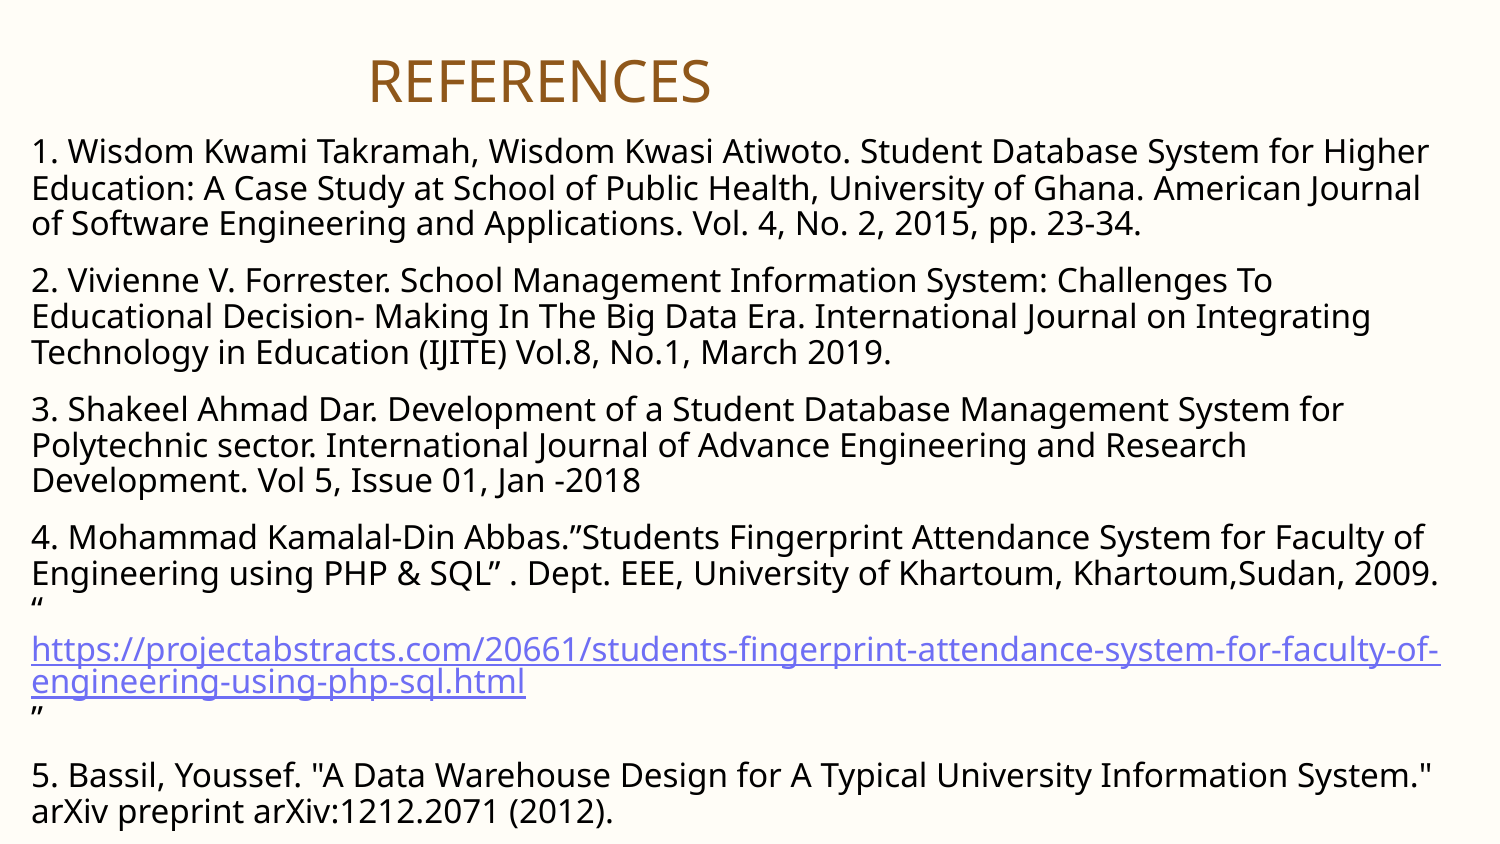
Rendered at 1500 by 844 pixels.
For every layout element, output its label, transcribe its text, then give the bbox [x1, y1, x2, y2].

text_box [123, 15, 134, 156]
title REFERENCES [132, 0, 729, 120]
subtitle 1. Wisdom Kwami Takramah, Wisdom Kwasi Atiwoto. Student Database System for Higher Education: A Case Study at School of Public Health, University of Ghana. American Journal of Software Engineering and Applications. Vol. 4, No. 2, 2015, pp. 23-34. 2. Vivienne V. Forrester. School Management Information System: Challenges To Educational Decision- Making In The Big Data Era. International Journal on Integrating Technology in Education (IJITE) Vol.8, No.1, March 2019. 3. Shakeel Ahmad Dar. Development of a Student Database Management System for Polytechnic sector. International Journal of Advance Engineering and Research Development. Vol 5, Issue 01, Jan -2018 4. Mohammad Kamalal-Din Abbas.”Students Fingerprint Attendance System for Faculty of Engineering using PHP & SQL” . Dept. EEE, University of Khartoum, Khartoum,Sudan, 2009. “https://projectabstracts.com/20661/students-fingerprint-attendance-system-for-faculty-of-engineering-using-php-sql.html” 5. Bassil, Youssef. "A Data Warehouse Design for A Typical University Information System." arXiv preprint arXiv:1212.2071 (2012). 6.Yu, Chong Ho, et al. "A data mining approach for identifying predictors of student retention from sophomore to junior year." Journal of Data Science 8.2 (2010): 307-325. [16, 120, 1467, 771]
